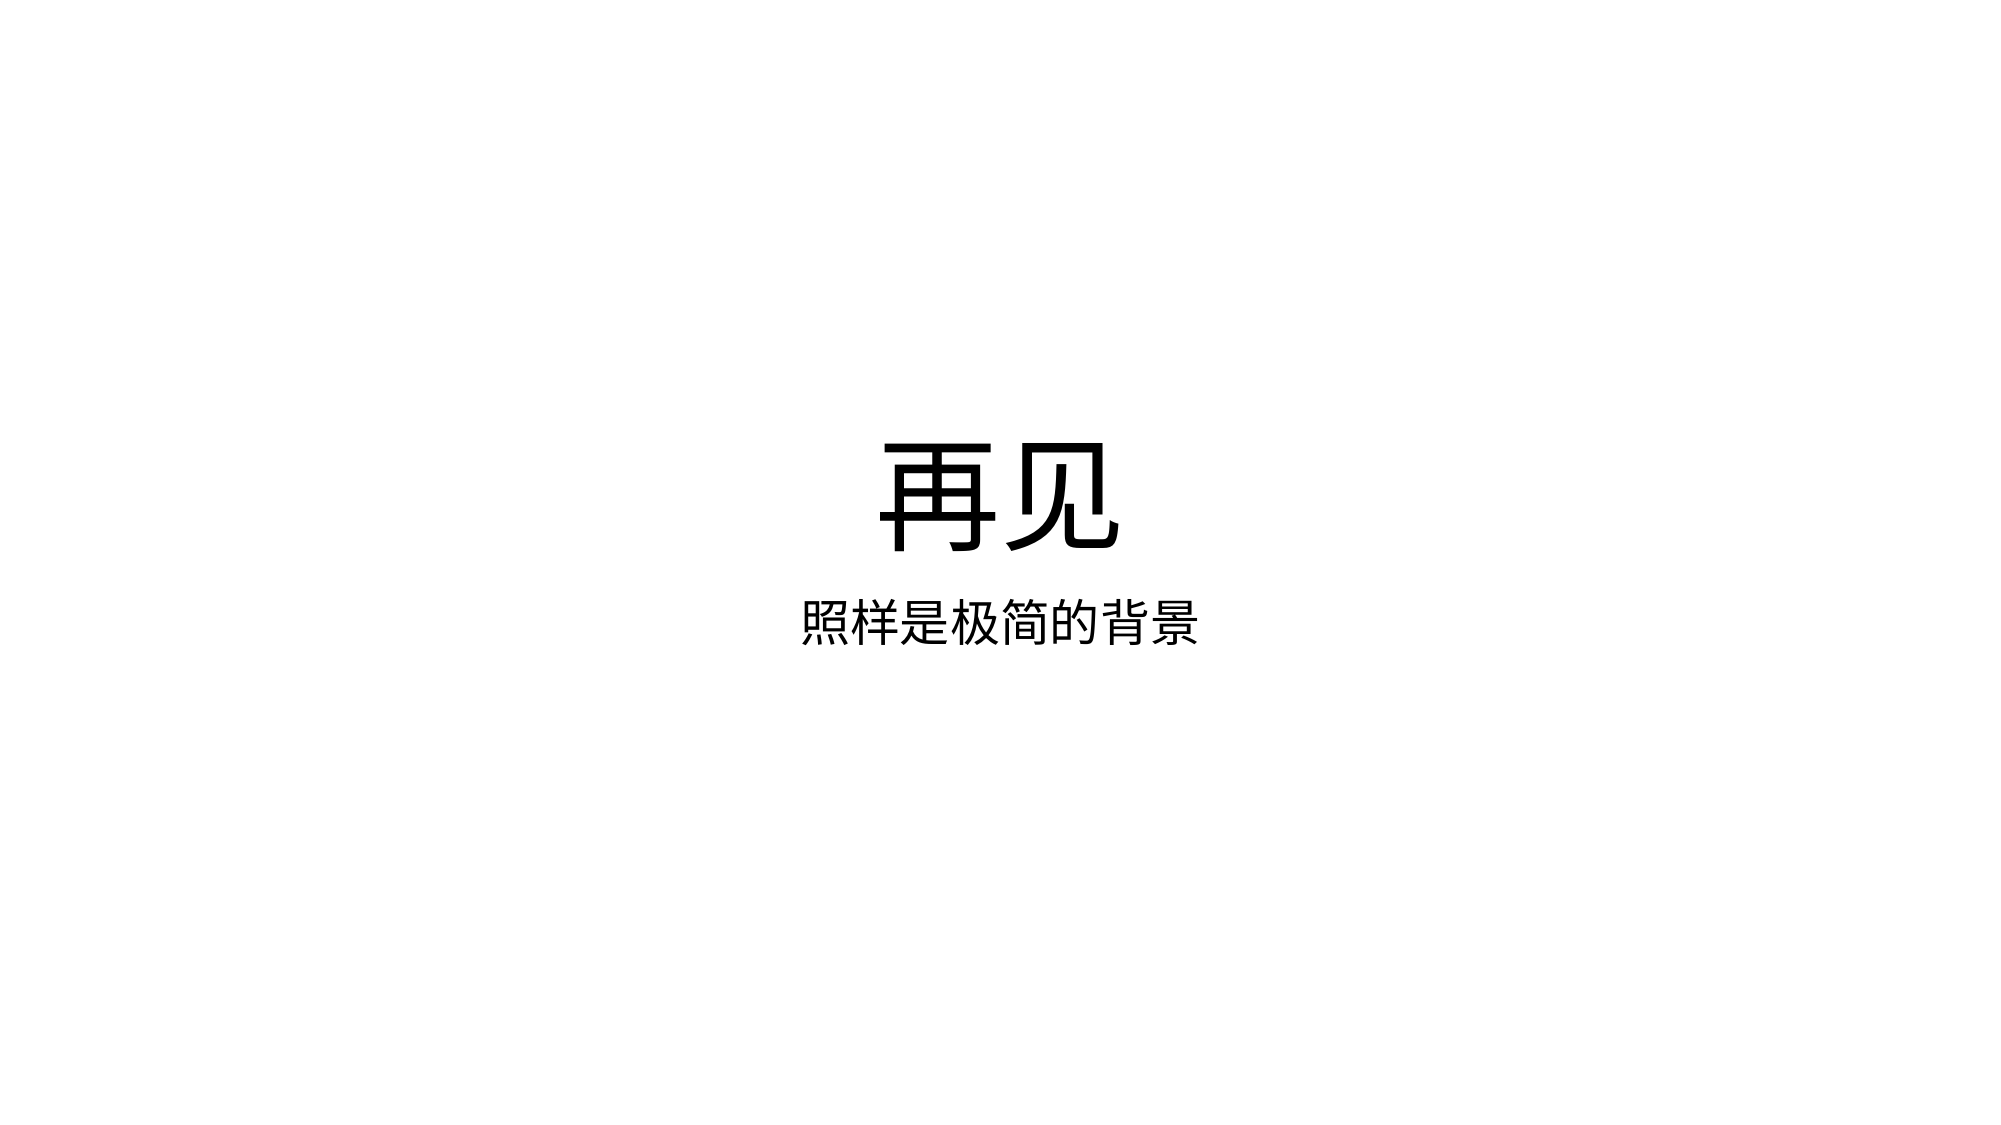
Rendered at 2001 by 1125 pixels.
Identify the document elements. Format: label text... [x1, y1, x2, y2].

title 再见 [249, 184, 1750, 576]
subtitle 照样是极简的背景 [249, 590, 1750, 863]
